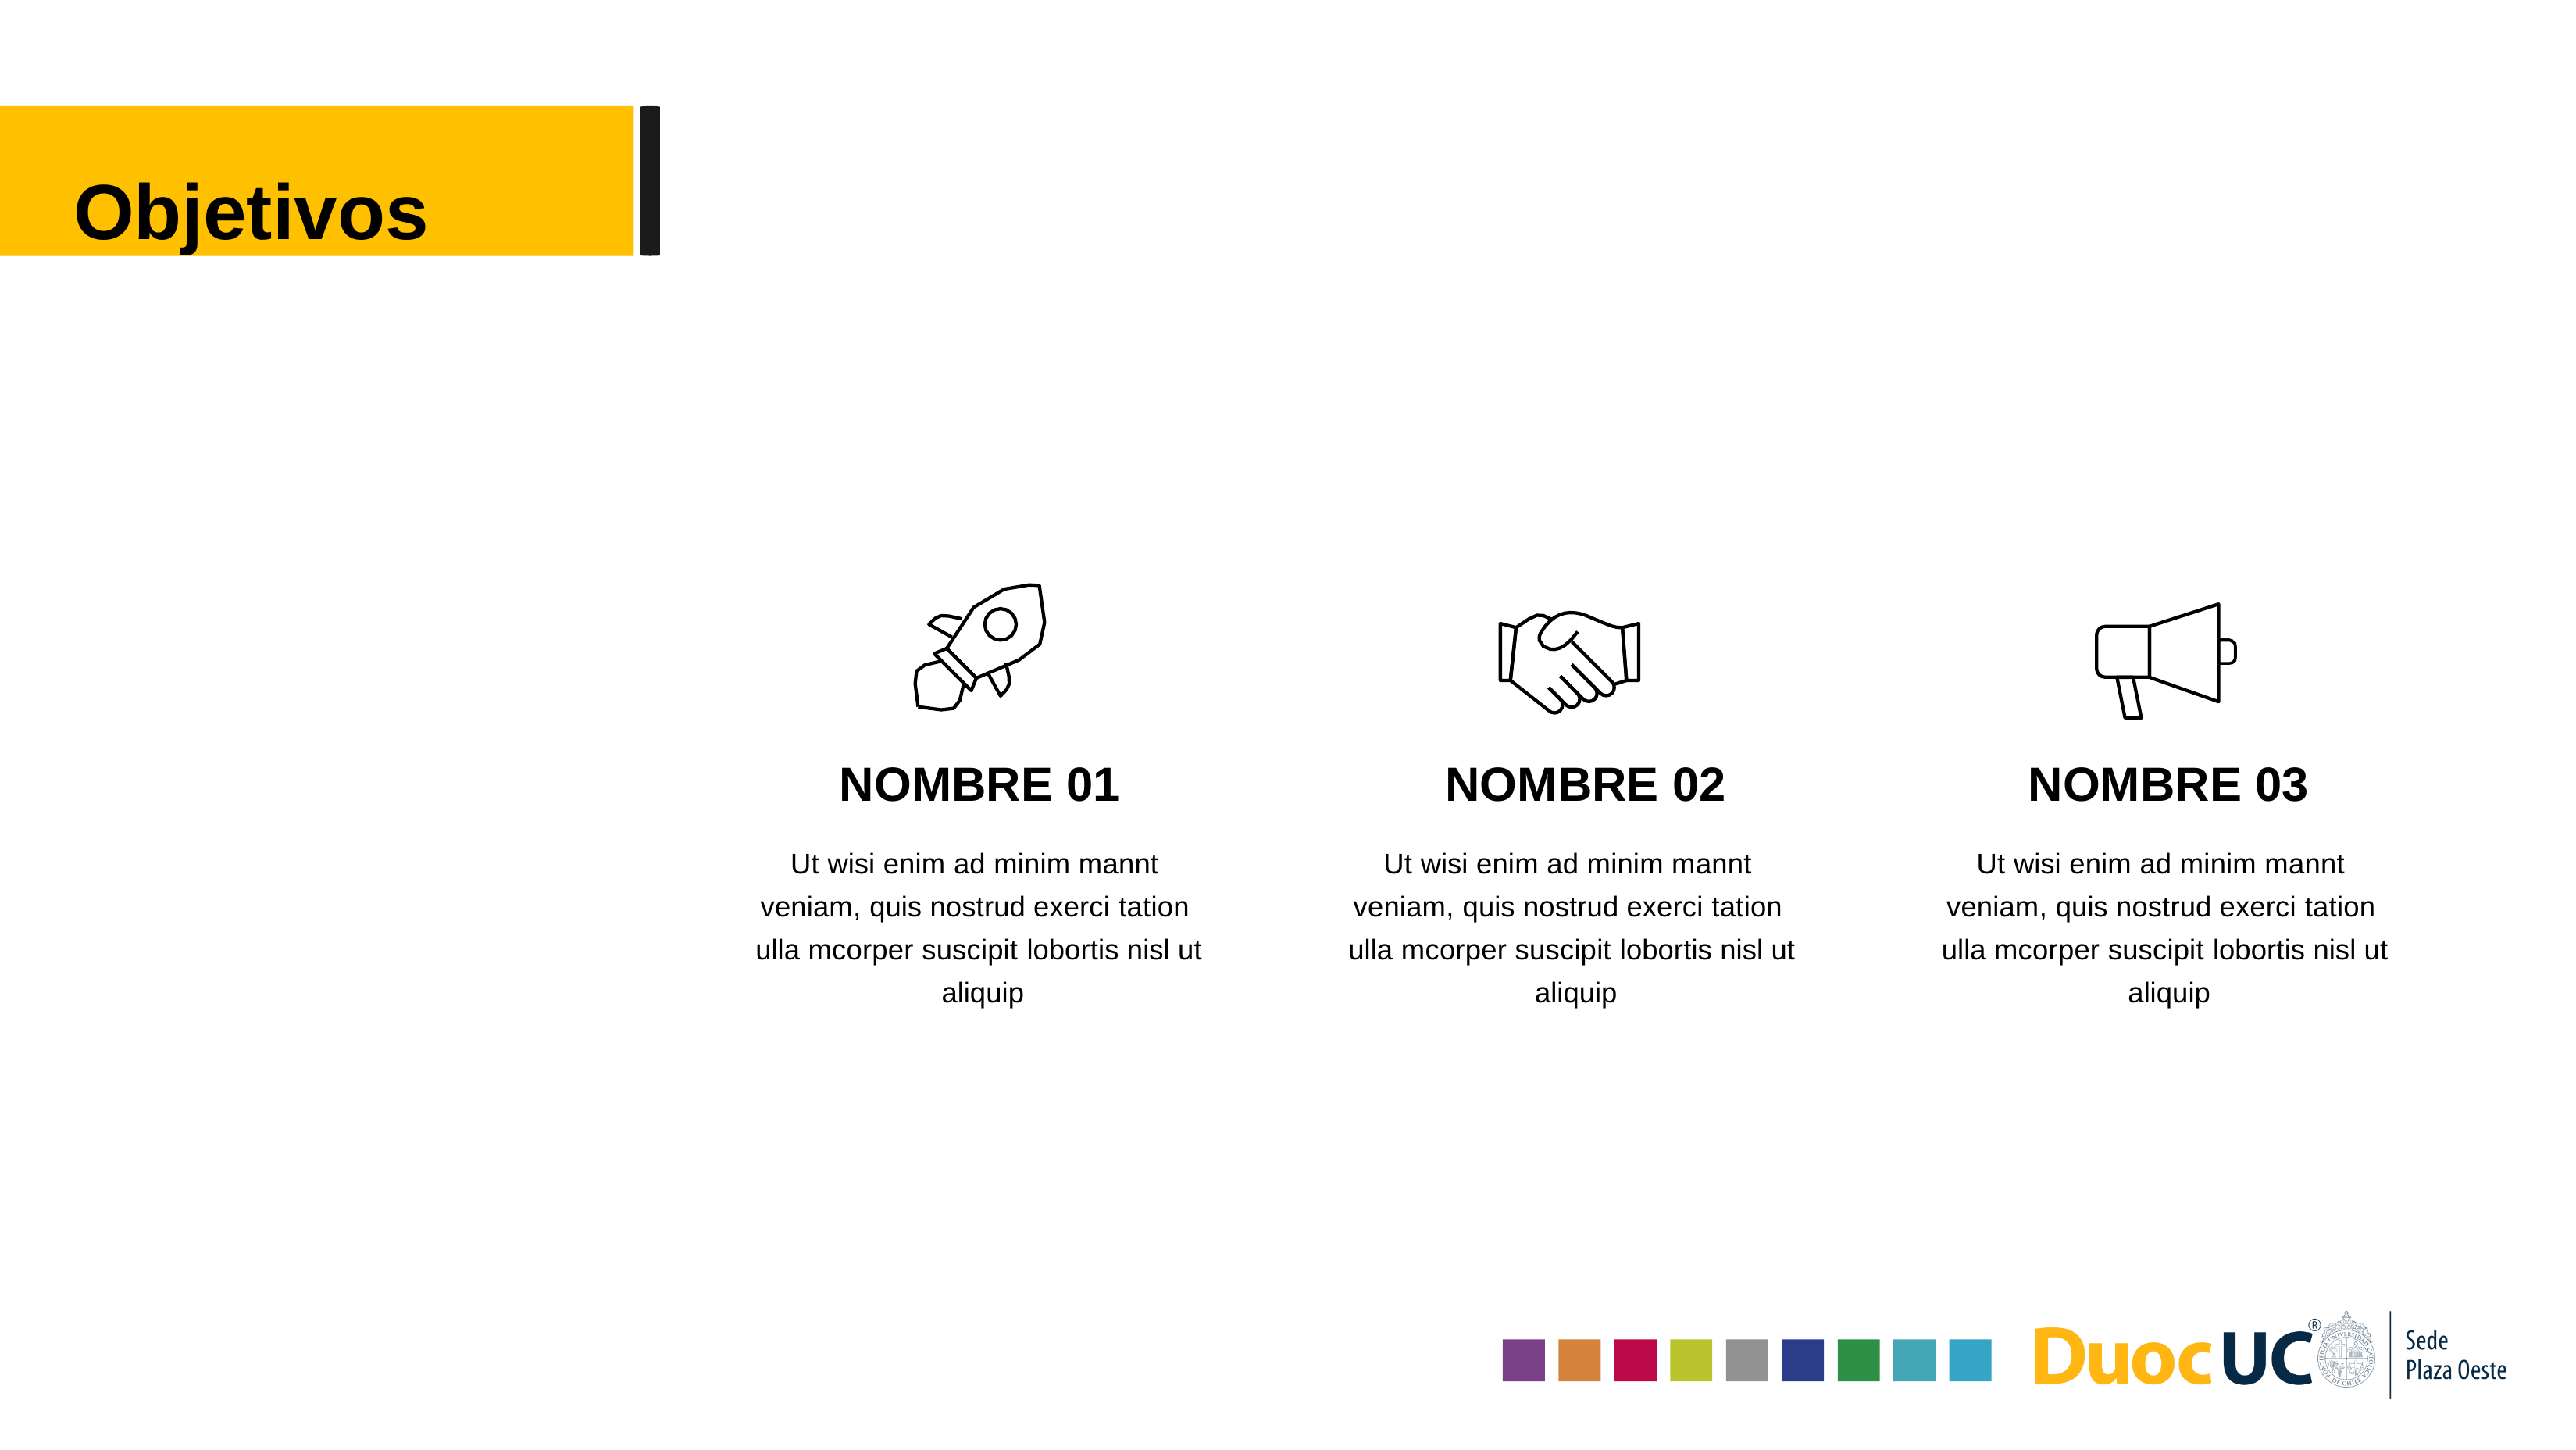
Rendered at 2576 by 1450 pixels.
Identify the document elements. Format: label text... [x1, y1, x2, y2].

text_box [2094, 602, 2237, 720]
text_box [1498, 610, 1641, 716]
picture [2031, 1310, 2512, 1400]
list Objetivos [73, 161, 630, 256]
text_box NOMBRE 03 Ut wisi enim ad minim mannt veniam, quis nostrud exerci tation ulla mcorper suscipit lobortis nisl ut aliquip [1939, 751, 2391, 1009]
text_box NOMBRE 01 Ut wisi enim ad minim mannt veniam, quis nostrud exerci tation ulla mcorper suscipit lobortis nisl ut aliquip [752, 751, 1204, 1009]
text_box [913, 583, 1047, 712]
text_box NOMBRE 02 Ut wisi enim ad minim mannt veniam, quis nostrud exerci tation ulla mcorper suscipit lobortis nisl ut aliquip [1346, 751, 1797, 1009]
